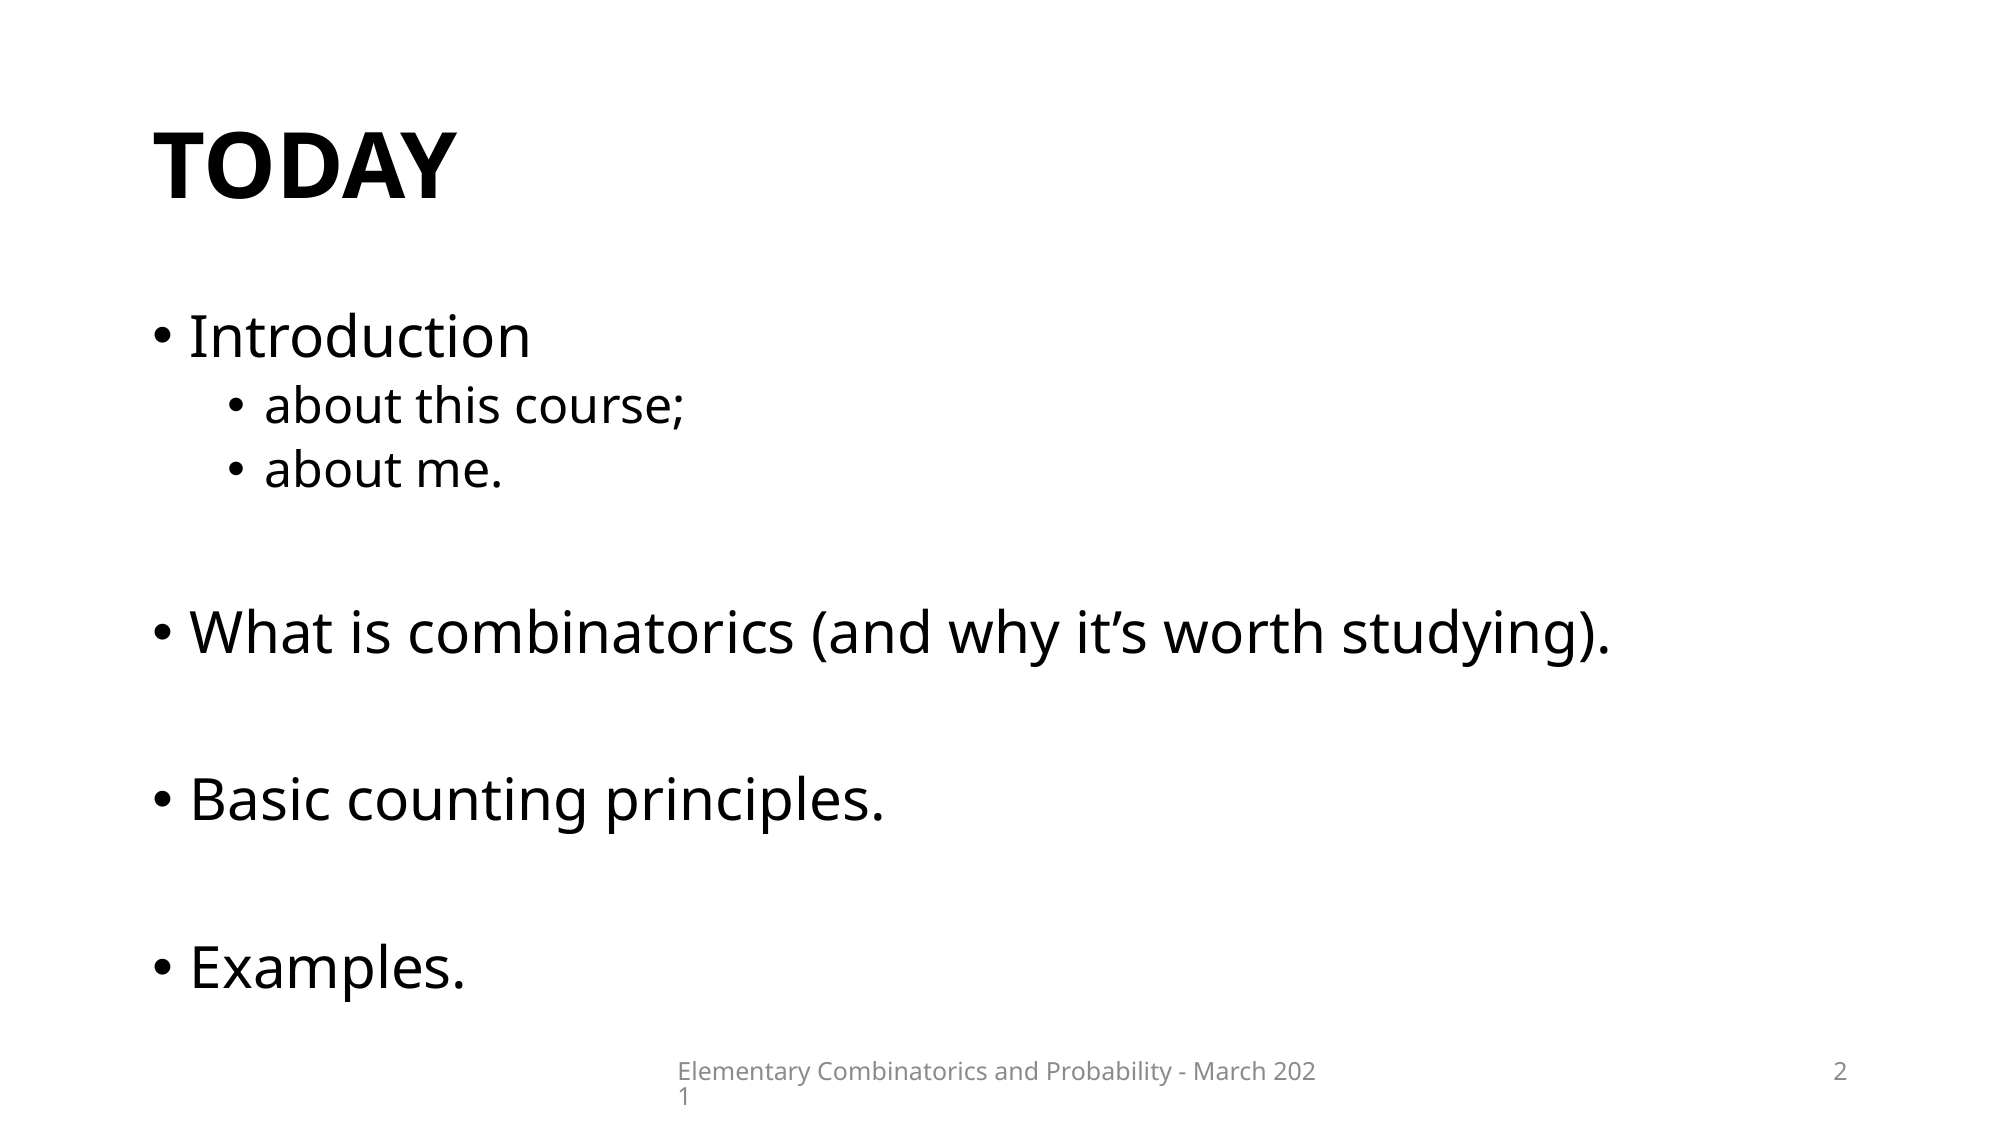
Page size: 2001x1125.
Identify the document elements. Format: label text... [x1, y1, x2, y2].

slide_number 2 [1412, 1042, 1863, 1103]
footer Elementary Combinatorics and Probability - March 2021 [662, 1042, 1338, 1103]
title today [137, 59, 1863, 278]
list Introduction about this course; about me. What is combinatorics (and why it’s worth studying). Basic counting principles. Examples. [137, 299, 1863, 1014]
